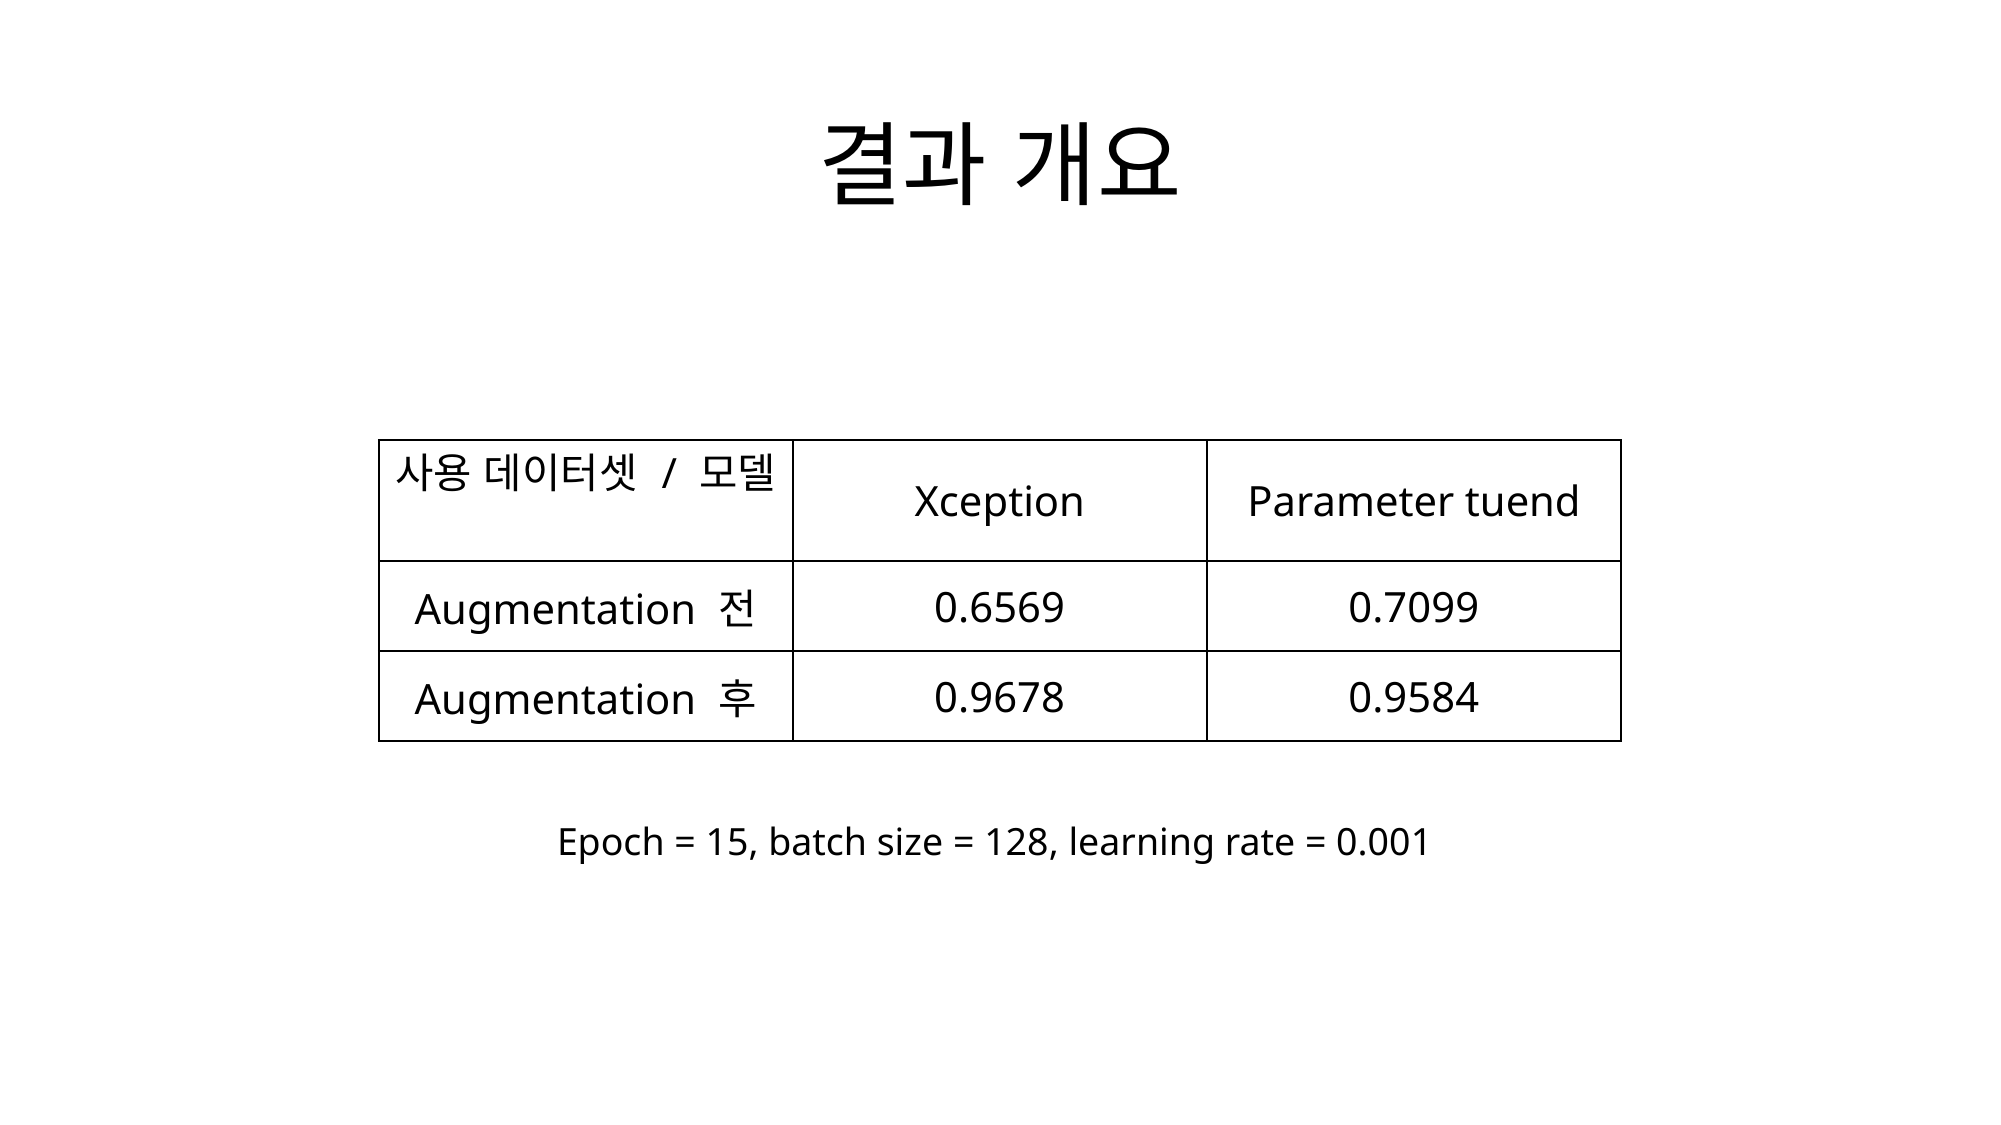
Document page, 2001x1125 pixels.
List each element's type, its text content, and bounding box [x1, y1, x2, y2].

title 결과 개요 [137, 59, 1863, 278]
text_box Epoch = 15, batch size = 128, learning rate = 0.001 [542, 810, 1458, 871]
table_cell 0.6569 [794, 562, 1206, 650]
table_cell Augmentation 전 [380, 562, 792, 650]
table_cell 0.9678 [794, 652, 1206, 740]
table_cell 0.7099 [1208, 562, 1620, 650]
table_header Xception [794, 441, 1206, 560]
table_header 사용 데이터셋 / 모델 [380, 441, 792, 560]
table_cell Augmentation 후 [380, 652, 792, 740]
table_cell 0.9584 [1208, 652, 1620, 740]
table_header Parameter tuend [1208, 441, 1620, 560]
